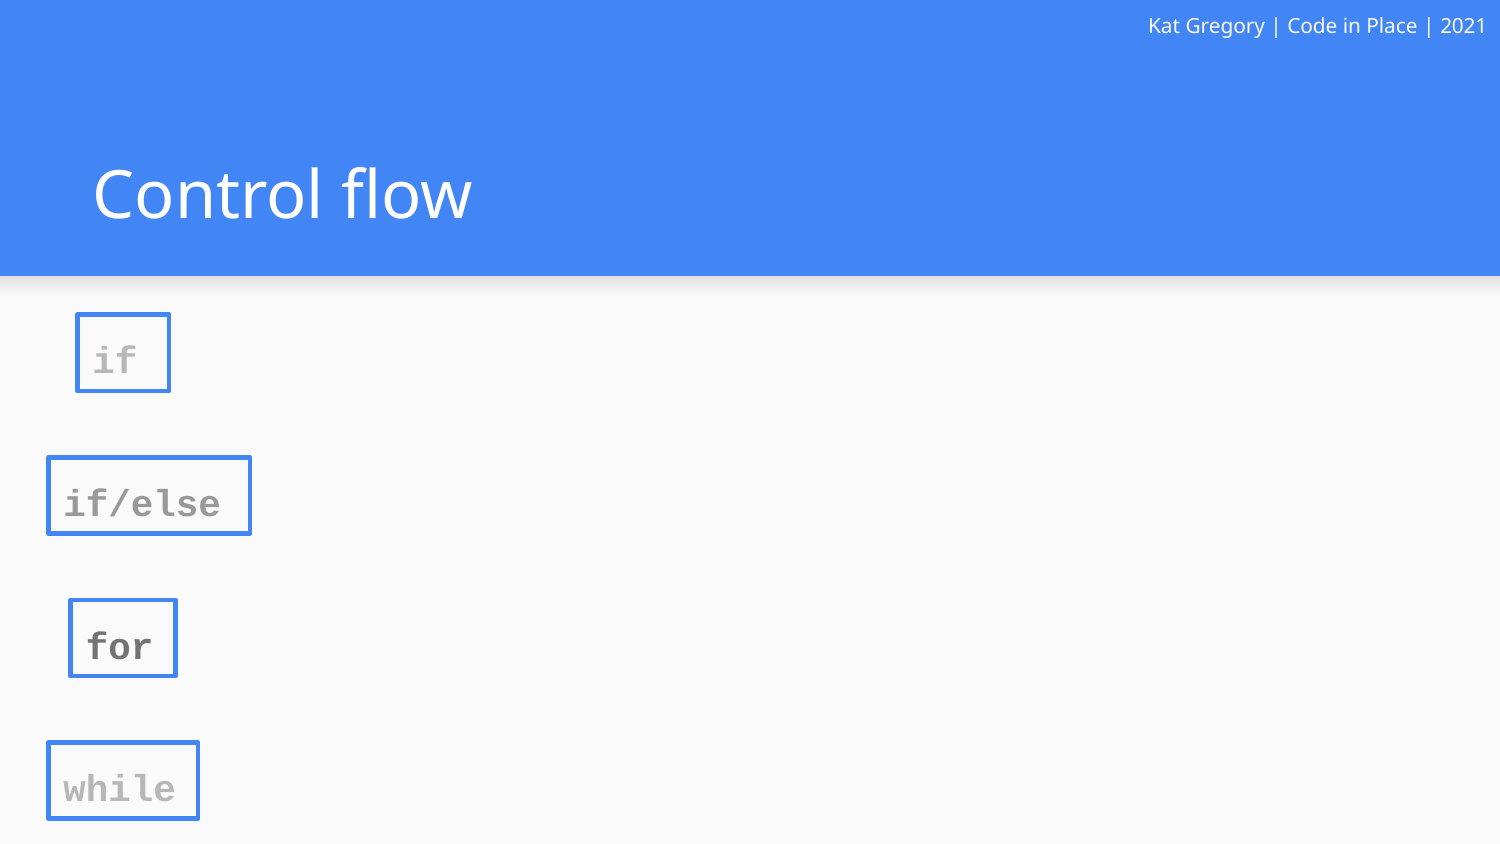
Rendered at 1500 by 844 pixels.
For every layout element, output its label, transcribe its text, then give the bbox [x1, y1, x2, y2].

list if/else [48, 457, 250, 534]
list for [70, 599, 176, 677]
list while [48, 742, 199, 819]
list if [77, 314, 170, 392]
title Control flow [77, 121, 1427, 248]
text_box Kat Gregory | Code in Place | 2021 [2, 0, 1500, 40]
